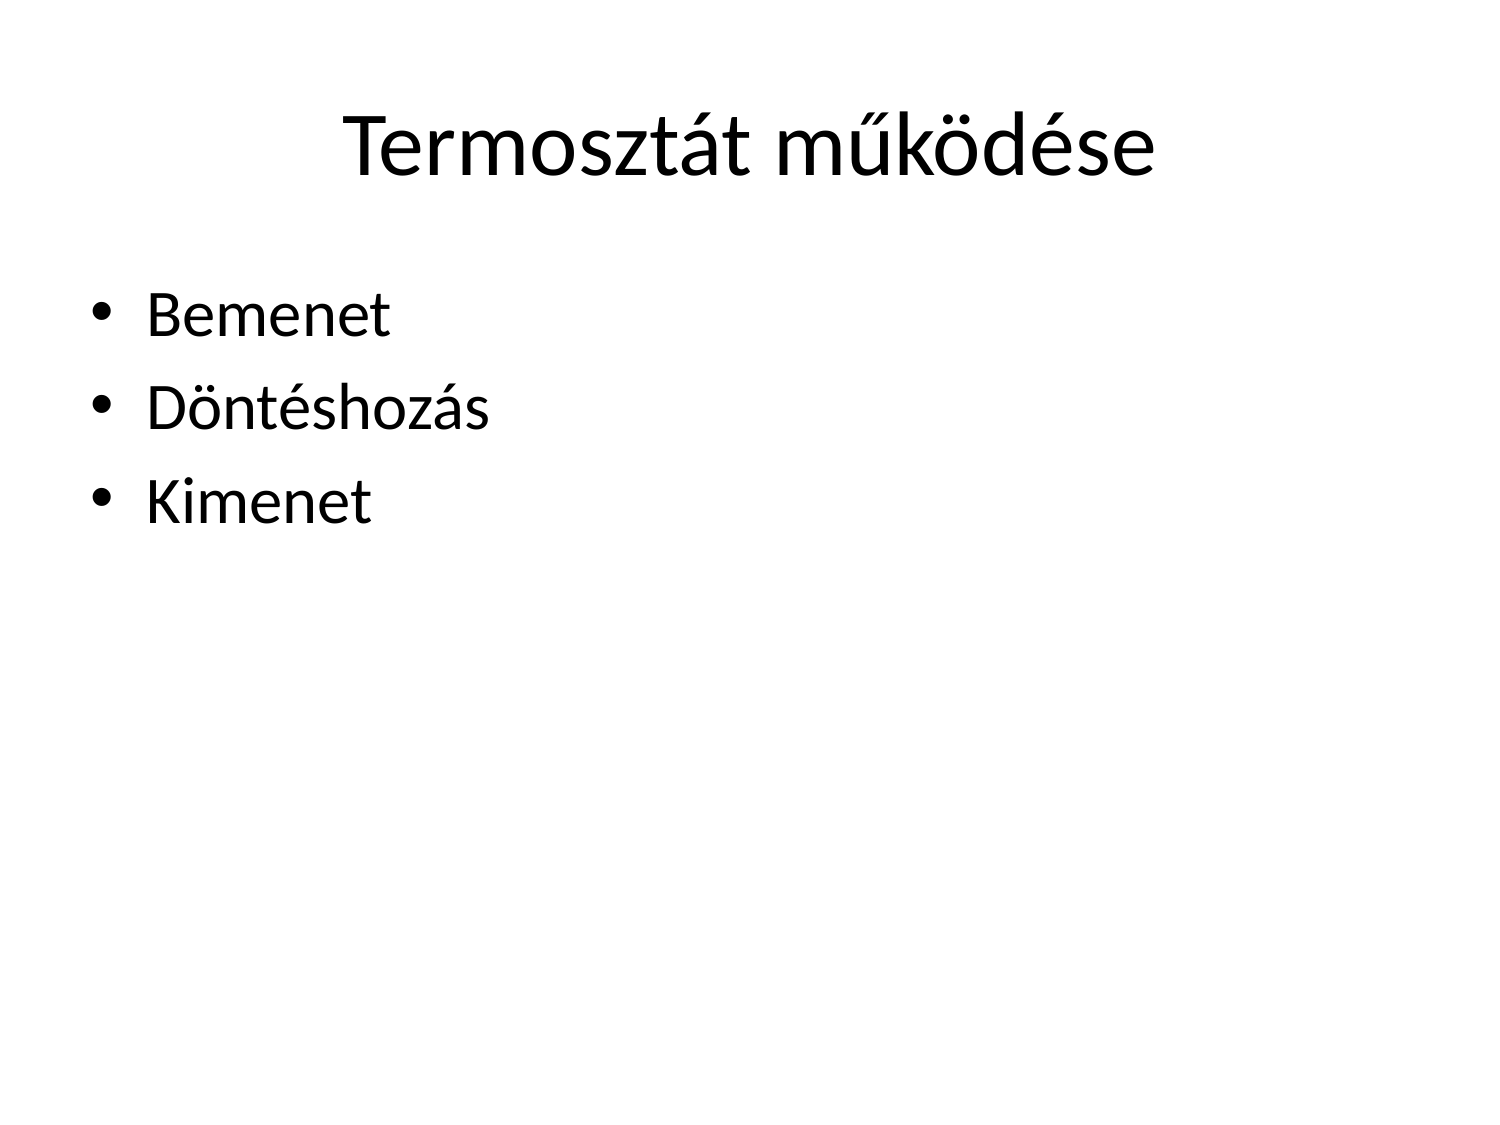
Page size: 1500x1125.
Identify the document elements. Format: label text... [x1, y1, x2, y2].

list Bemenet Döntéshozás Kimenet [75, 262, 1425, 1005]
title Termosztát működése [75, 45, 1425, 233]
